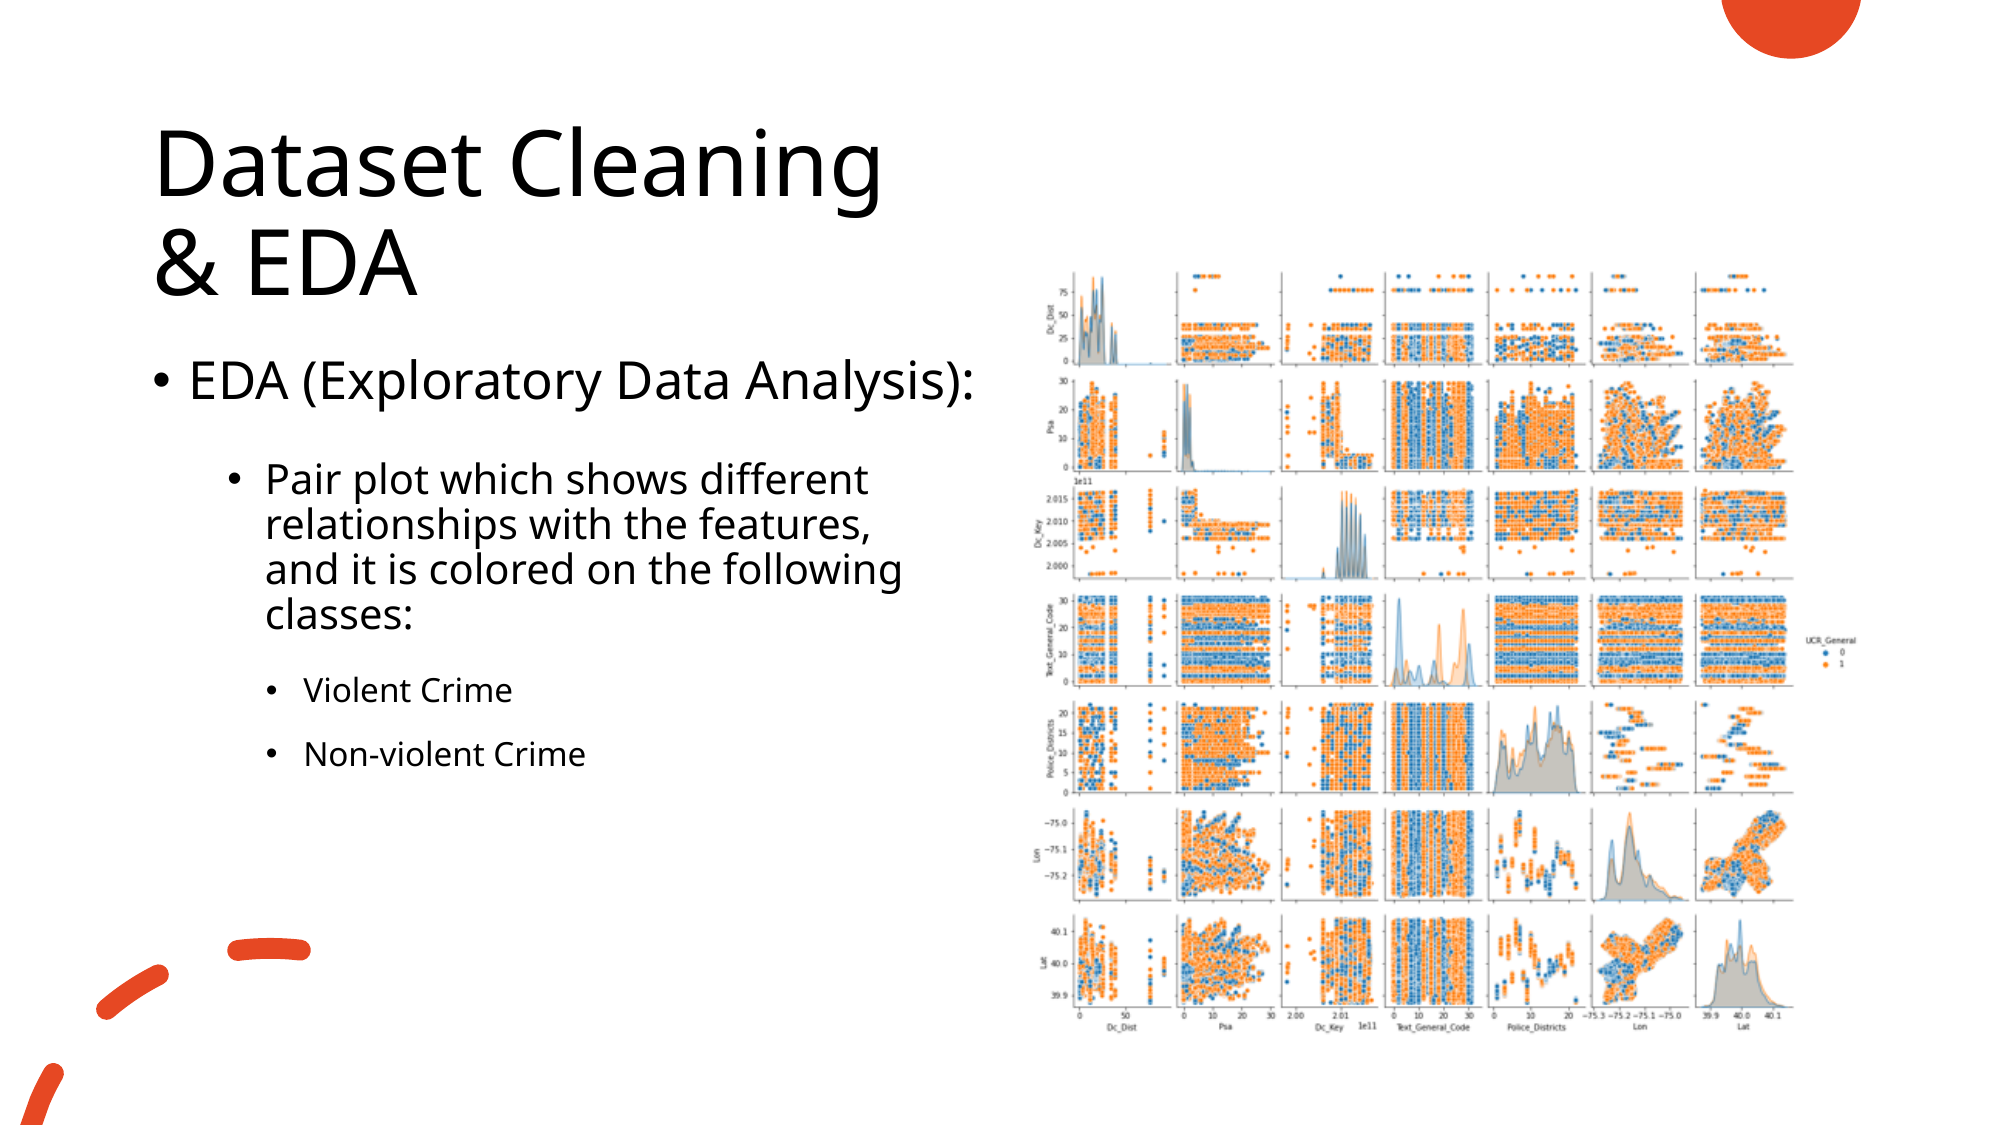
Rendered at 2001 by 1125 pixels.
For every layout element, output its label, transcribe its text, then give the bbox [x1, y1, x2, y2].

text_box Non-violent Crime [100, 729, 884, 783]
list EDA (Exploratory Data Analysis): [137, 346, 1027, 432]
picture [1027, 250, 1876, 1053]
title Dataset Cleaning & EDA [137, 107, 920, 325]
text_box Pair plot which shows different relationships with the features, and it is colored on the following classes: [137, 450, 920, 652]
text_box Violent Crime [100, 666, 884, 720]
